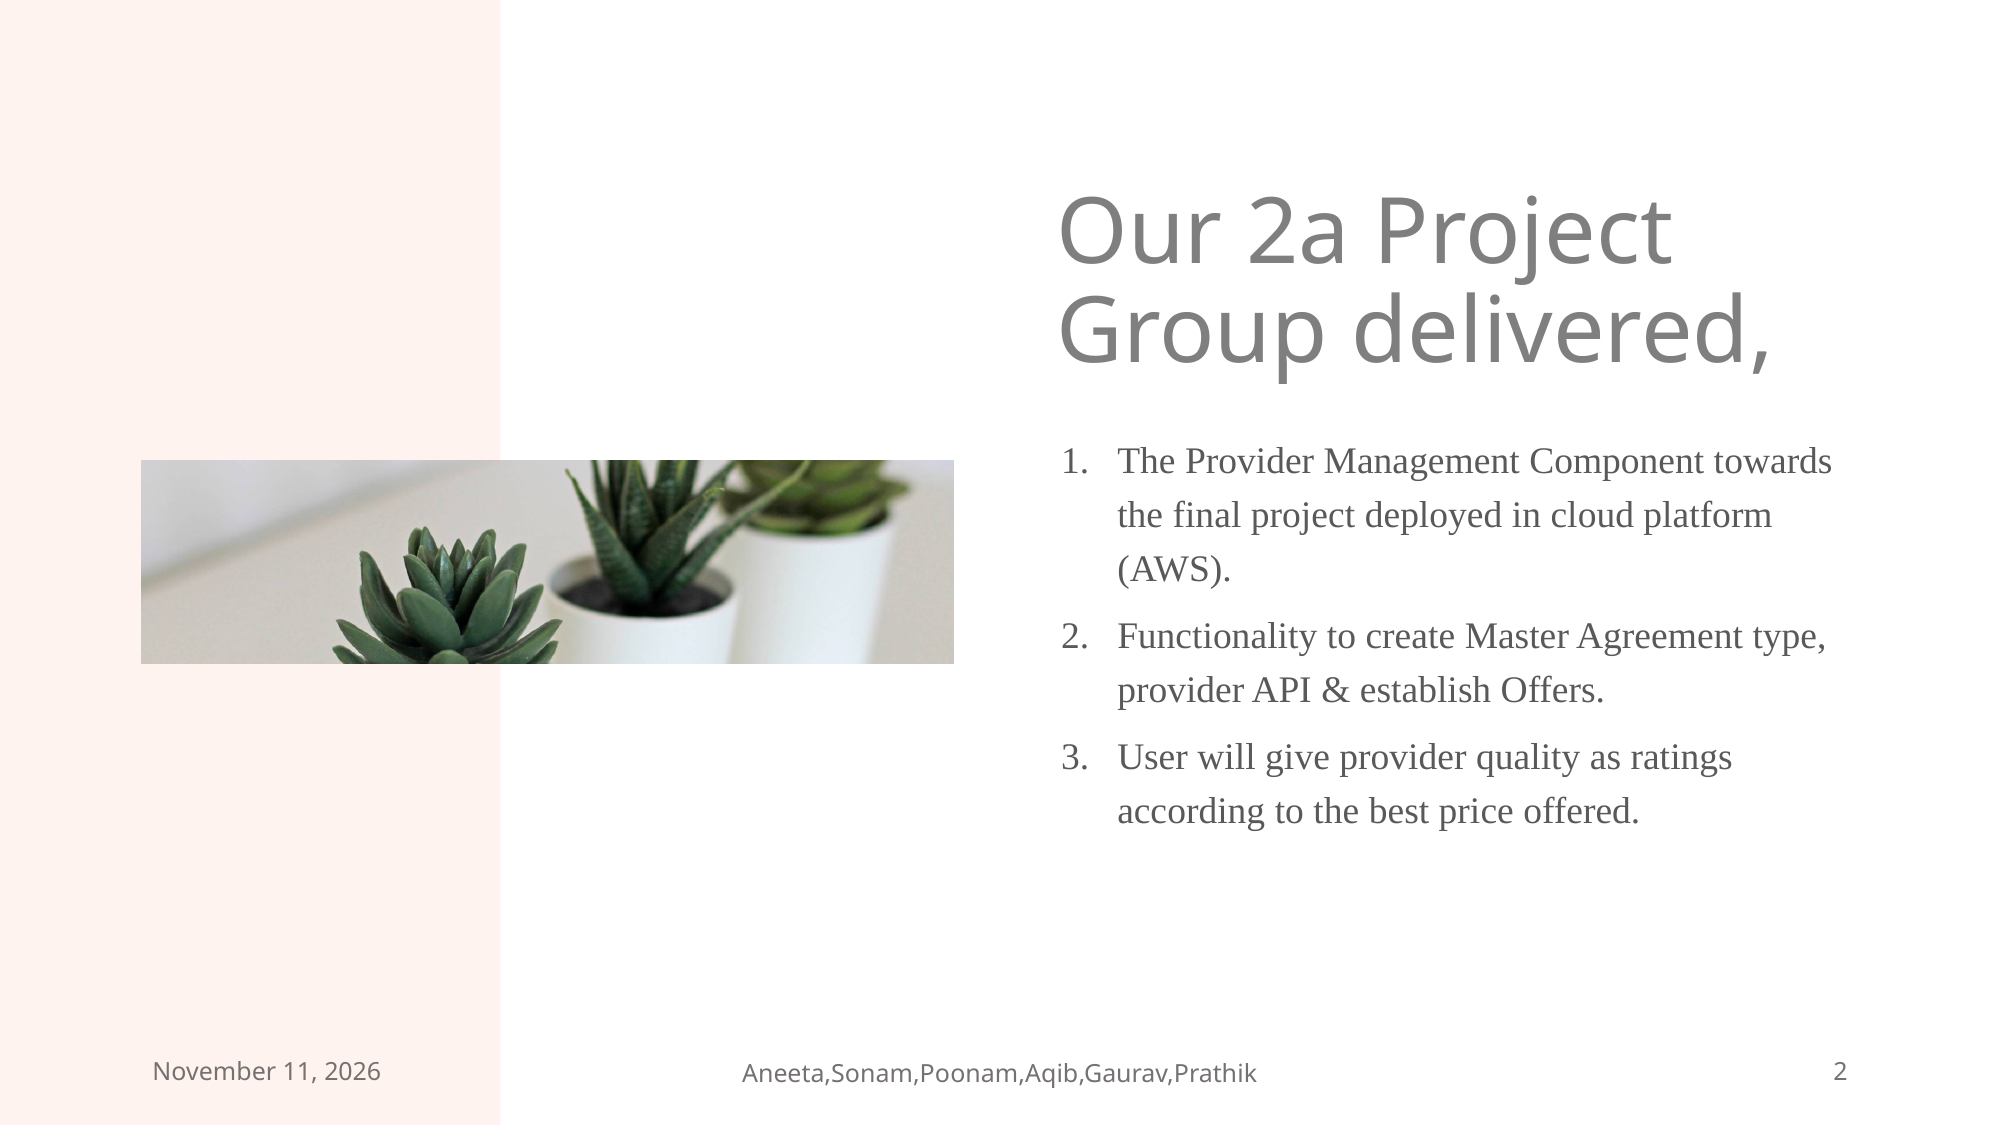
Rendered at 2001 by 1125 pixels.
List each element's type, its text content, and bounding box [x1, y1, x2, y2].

text_box Aneeta,Sonam,Poonam,Aqib,Gaurav,Prathik [662, 1042, 1338, 1103]
title Our 2a Project Group delivered, [1041, 174, 1863, 392]
picture [141, 460, 954, 664]
list The Provider Management Component towards the final project deployed in cloud platform (AWS). Functionality to create Master Agreement type, provider API & establish Offers. User will give provider quality as ratings according to the best price offered. [1046, 419, 1859, 938]
text_box 2 [1412, 1042, 1863, 1103]
text_box 2 February 2024 [137, 1042, 588, 1103]
